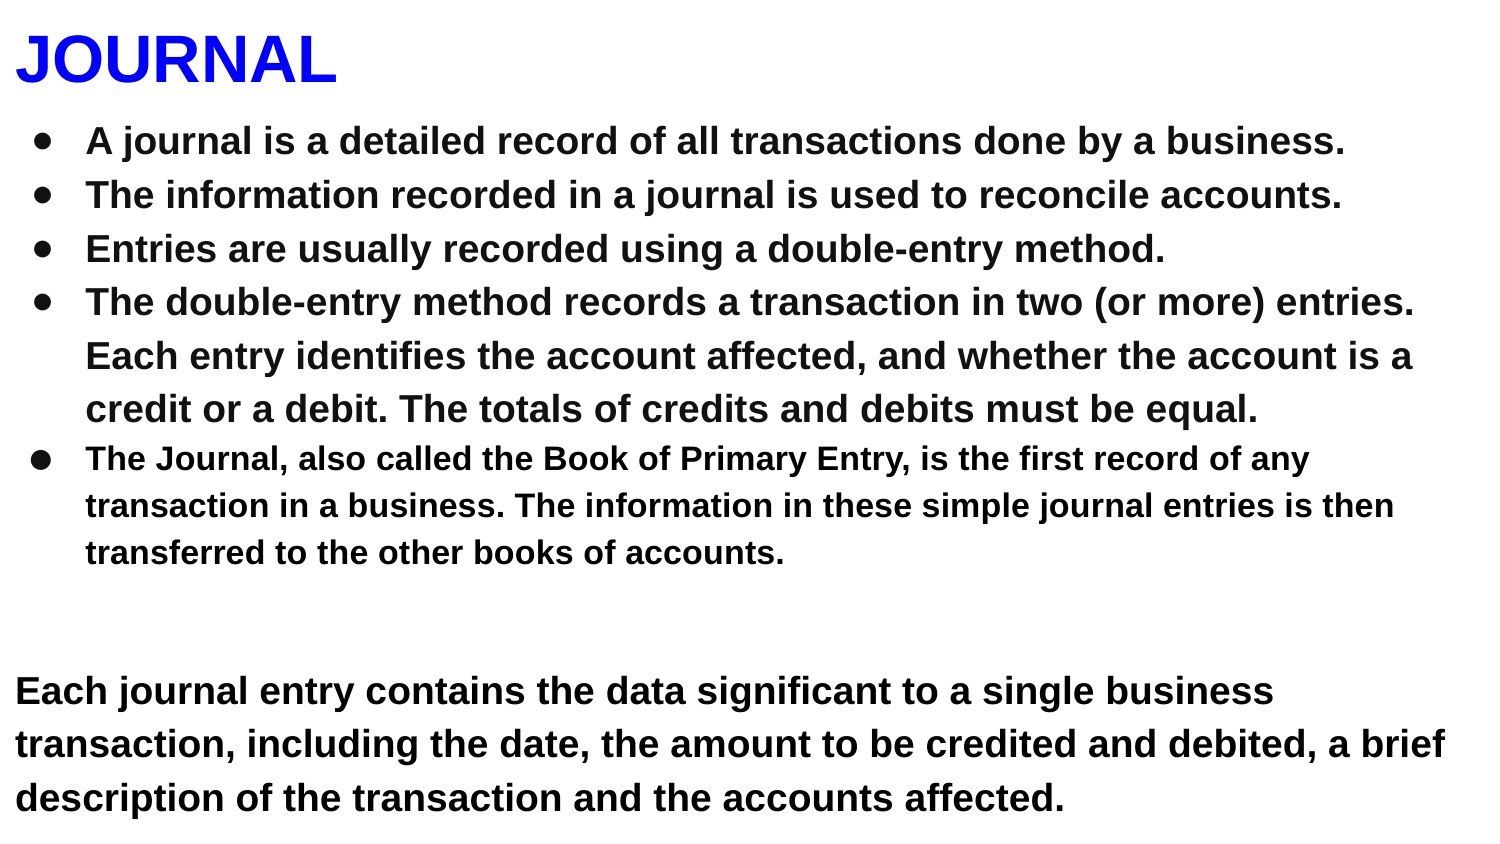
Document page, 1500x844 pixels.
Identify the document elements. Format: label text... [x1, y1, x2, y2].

title JOURNAL [0, 0, 1398, 93]
list A journal is a detailed record of all transactions done by a business. The information recorded in a journal is used to reconcile accounts. Entries are usually recorded using a double-entry method. The double-entry method records a transaction in two (or more) entries. Each entry identifies the account affected, and whether the account is a credit or a debit. The totals of credits and debits must be equal. The Journal, also called the Book of Primary Entry, is the first record of any transaction in a business. The information in these simple journal entries is then transferred to the other books of accounts. Each journal entry contains the data significant to a single business transaction, including the date, the amount to be credited and debited, a brief description of the transaction and the accounts affected. [0, 93, 1500, 844]
